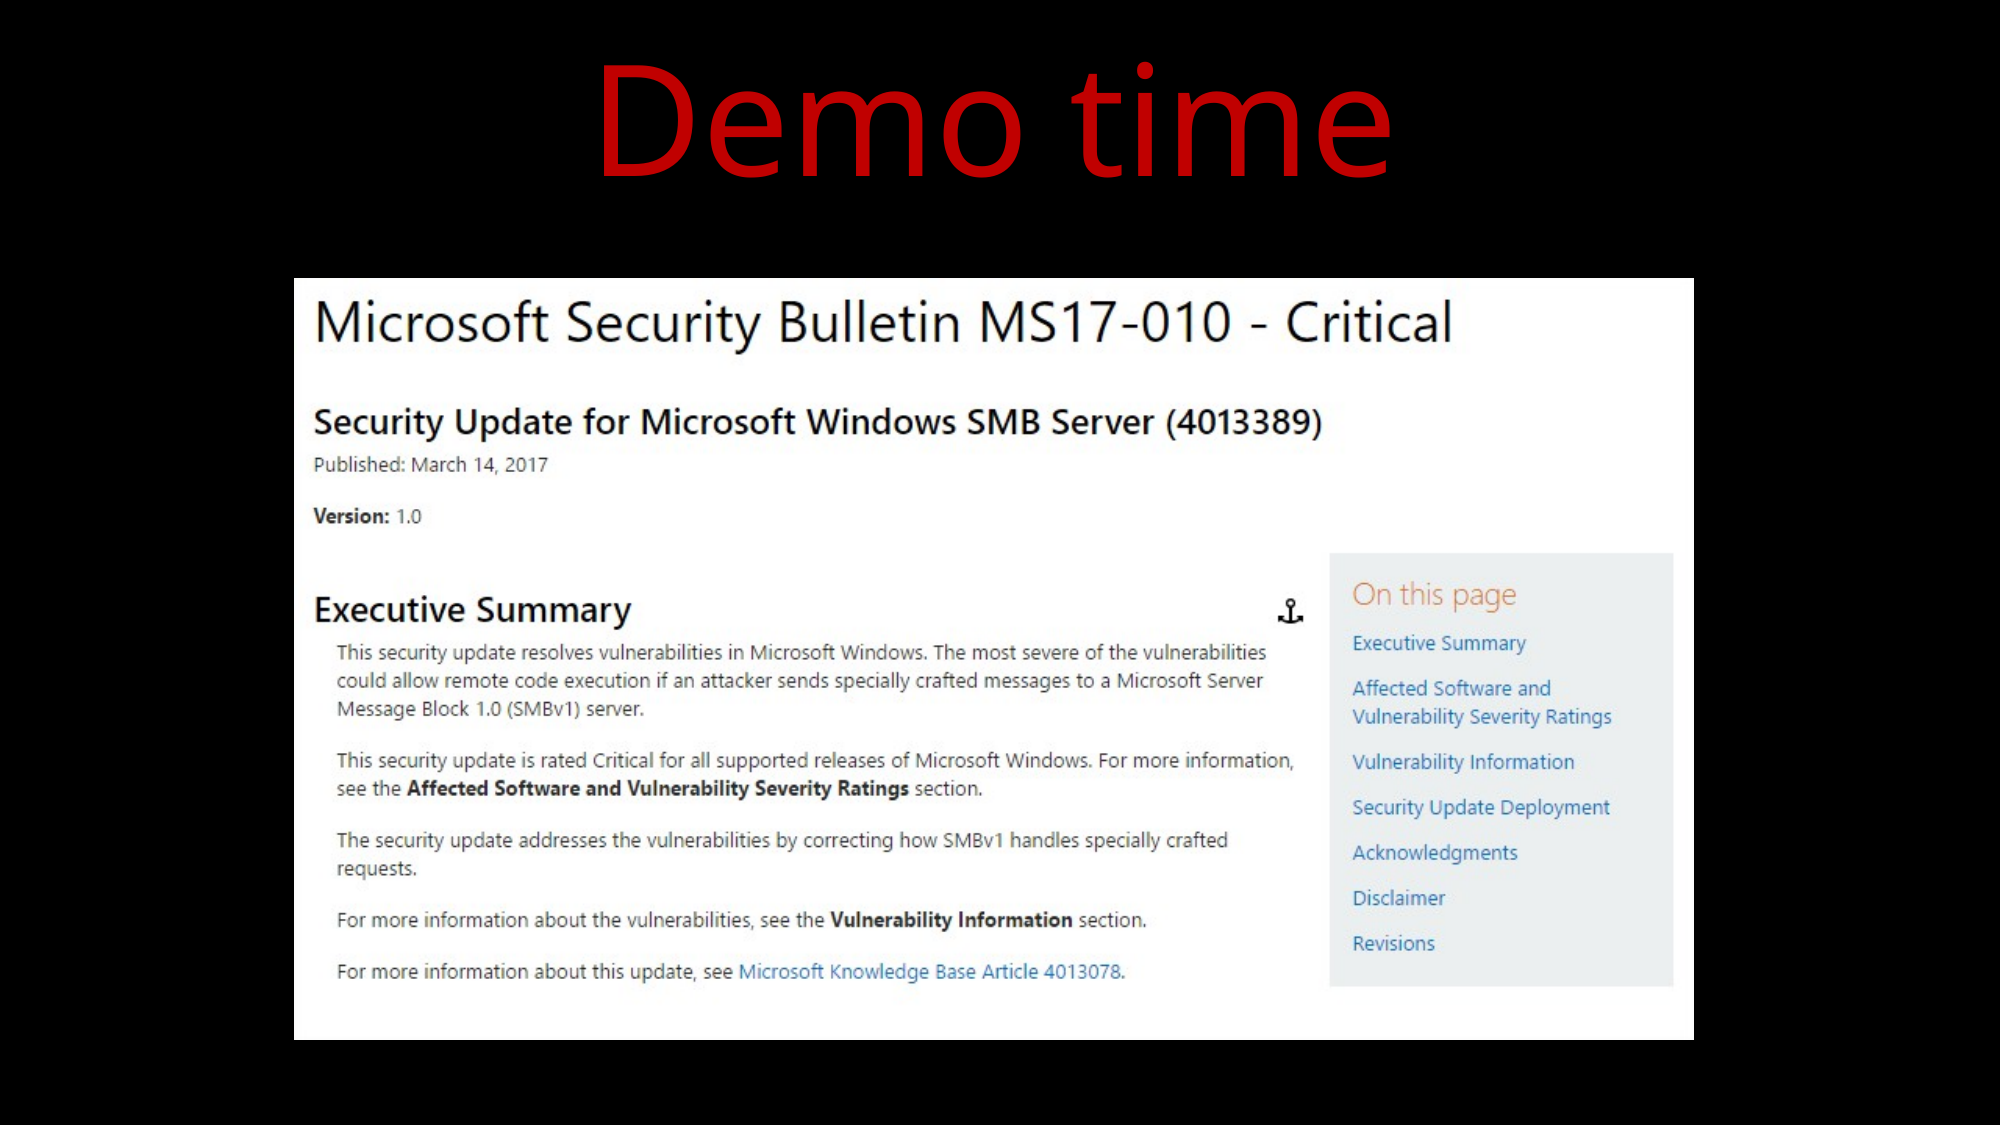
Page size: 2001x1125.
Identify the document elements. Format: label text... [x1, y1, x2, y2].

picture [294, 278, 1695, 1040]
text_box Demo time [243, 35, 1744, 219]
